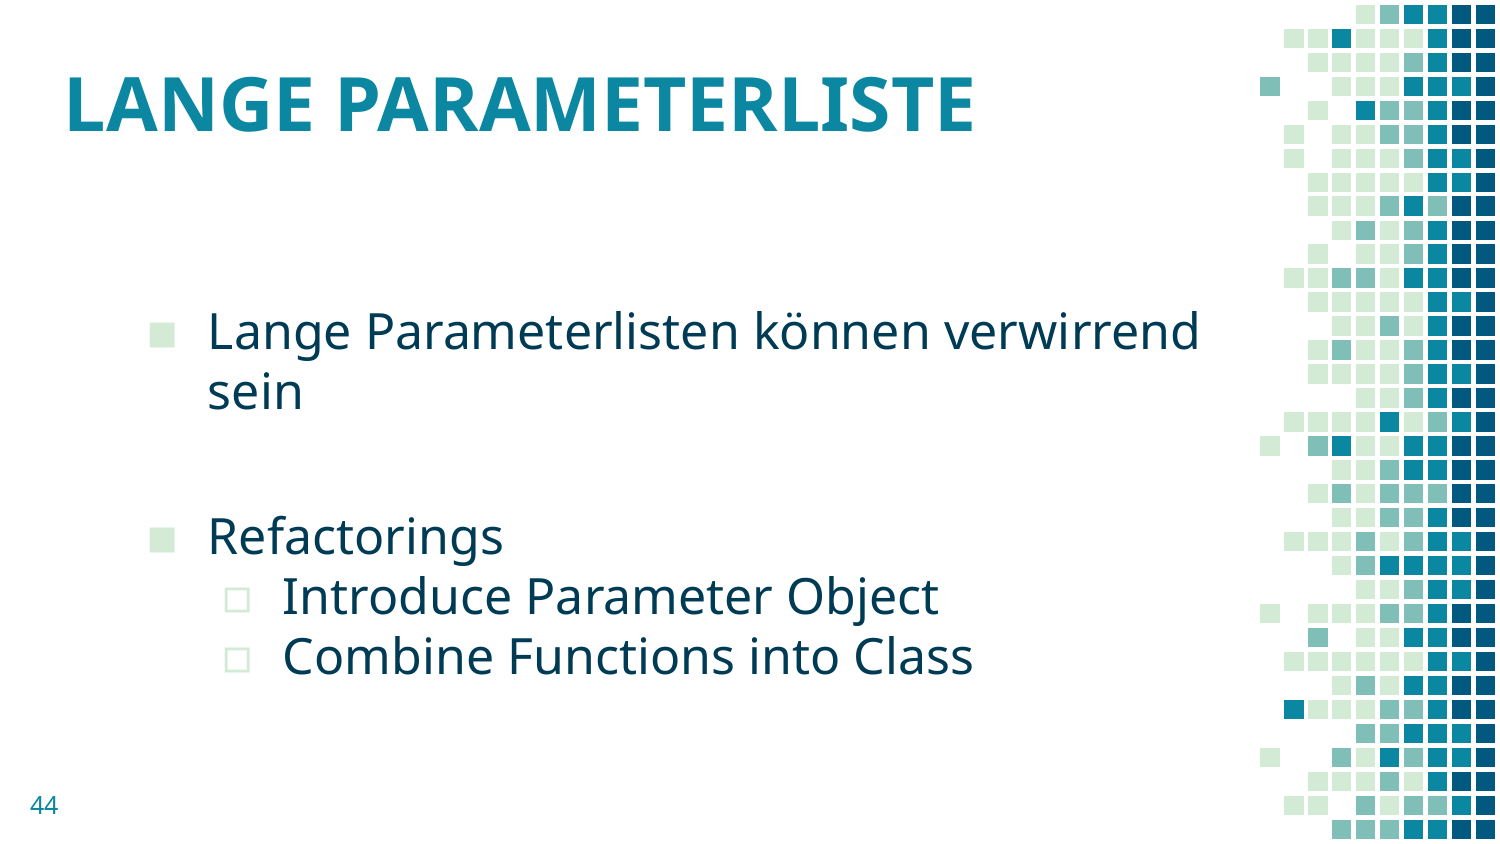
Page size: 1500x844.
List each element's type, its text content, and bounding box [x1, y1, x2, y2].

title LANGE PARAMETERLISTE [49, 20, 1159, 162]
list Lange Parameterlisten können verwirrend sein Refactorings Introduce Parameter Object Combine Functions into Class [117, 284, 1227, 774]
slide_number 44 [15, 774, 105, 839]
